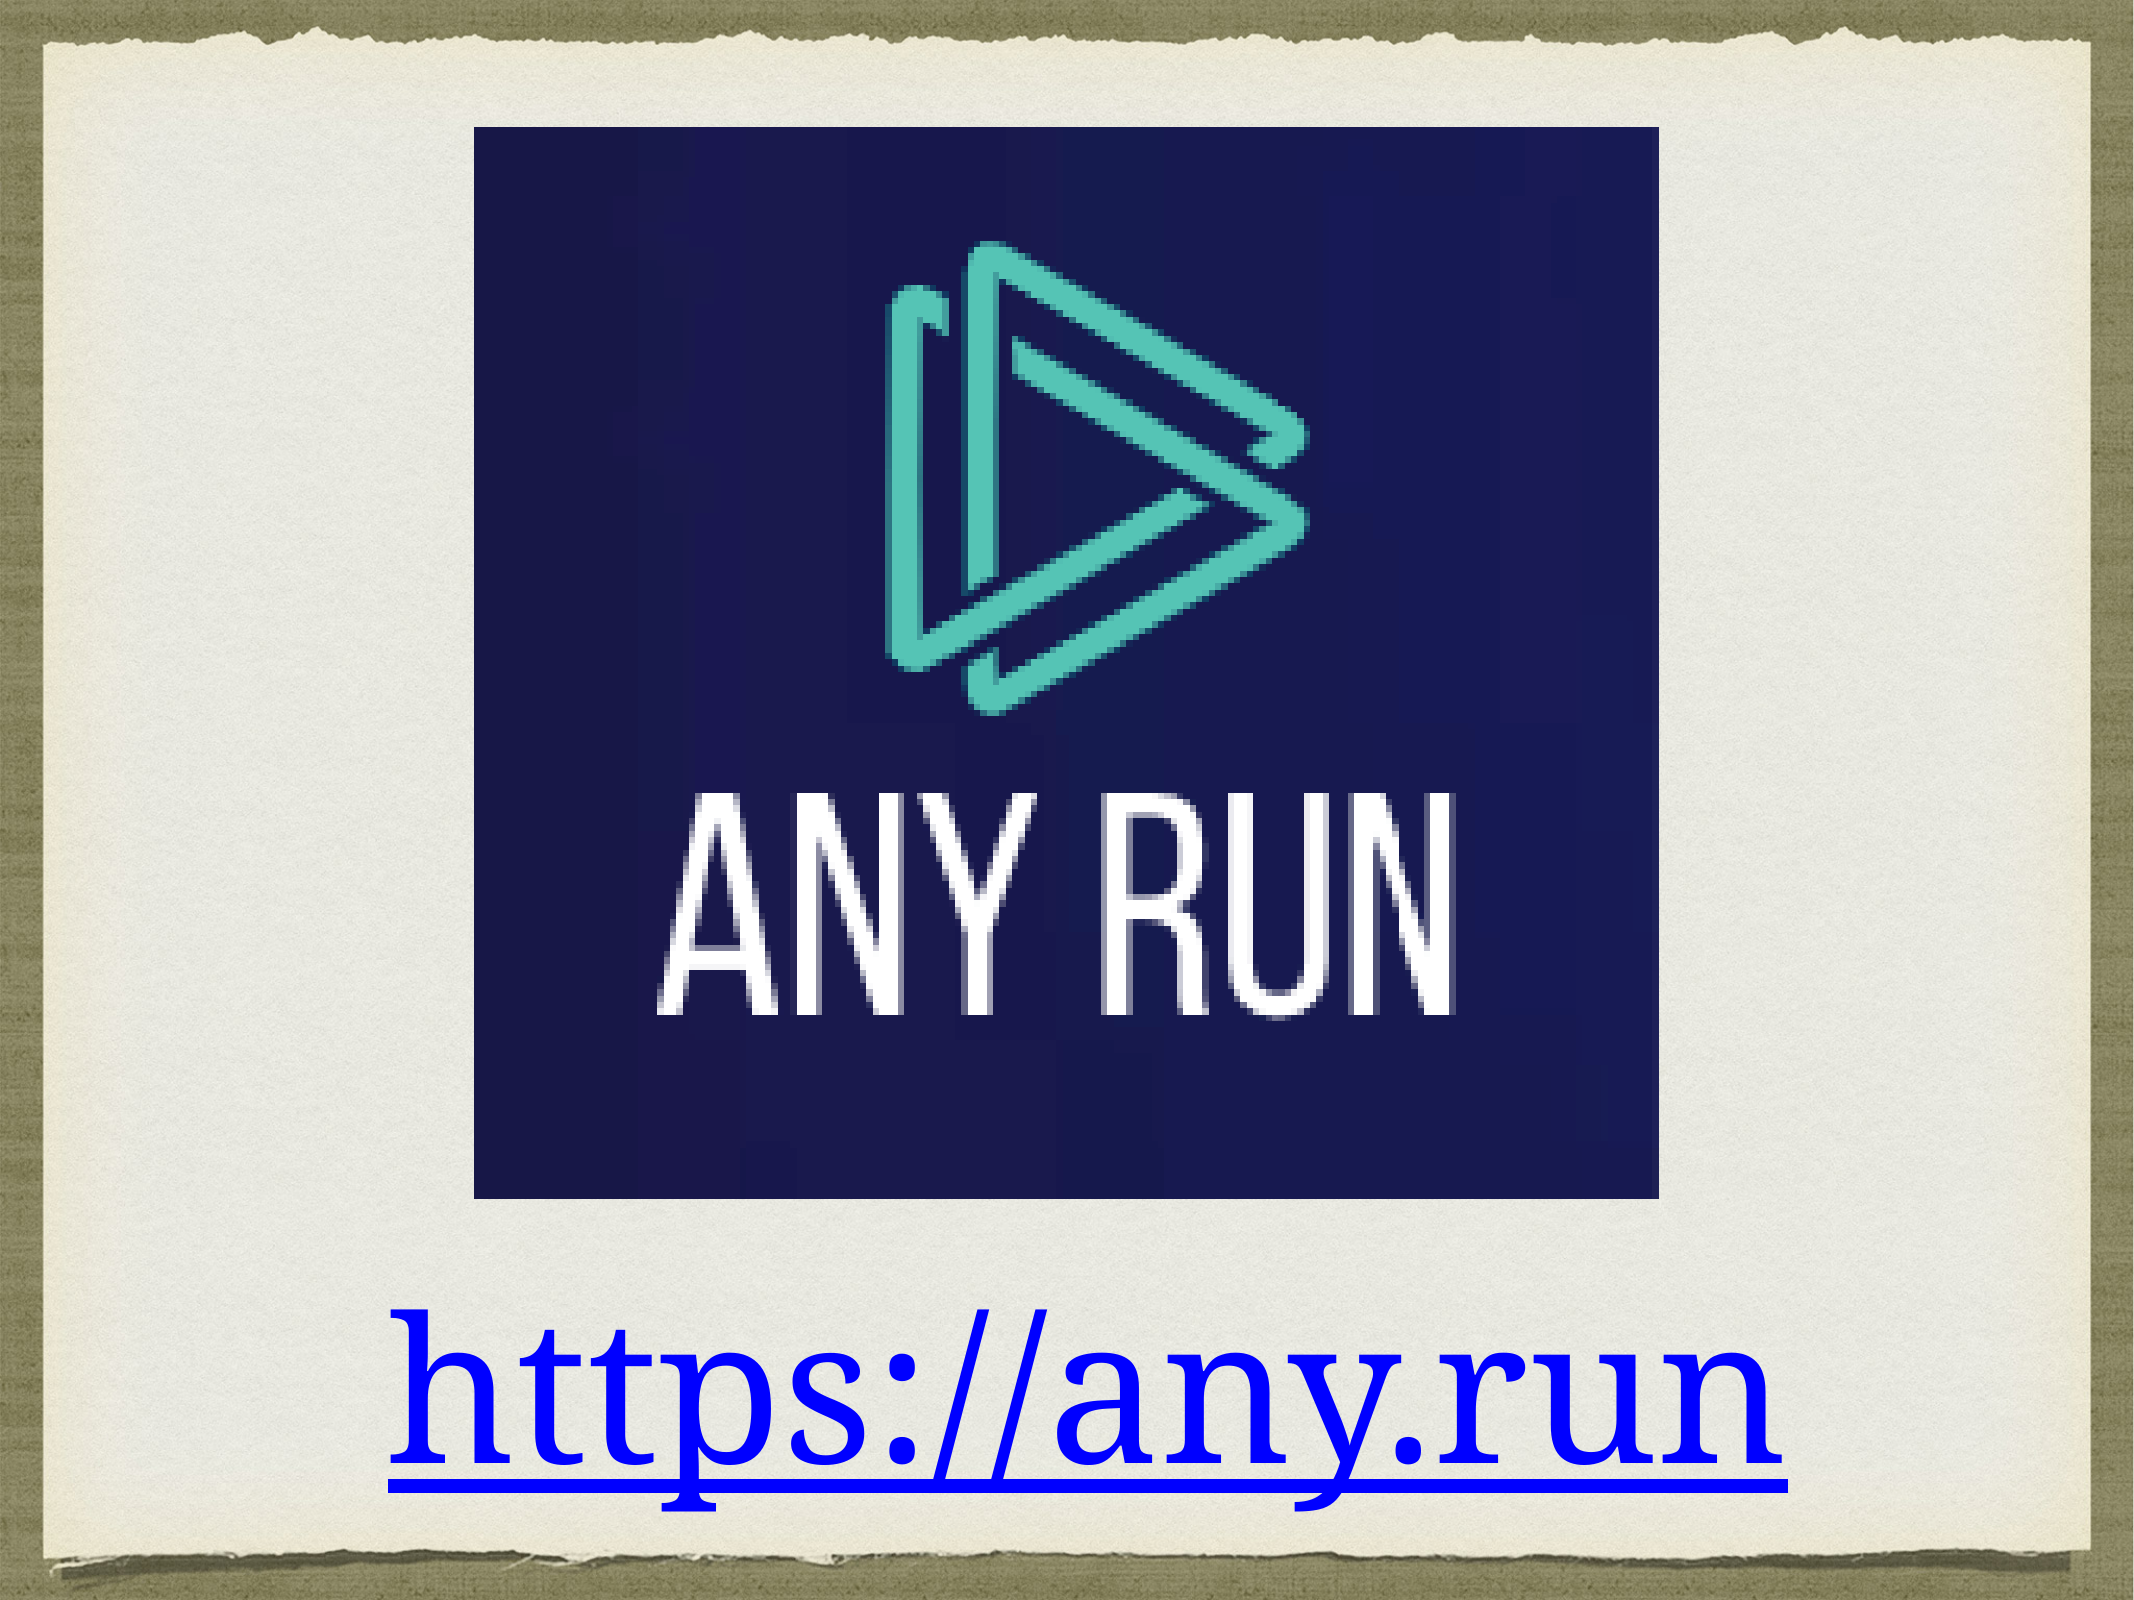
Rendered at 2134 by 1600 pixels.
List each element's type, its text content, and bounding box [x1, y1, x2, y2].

picture [0, 0, 2134, 1600]
text_box https://any.run [379, 1198, 1796, 1546]
